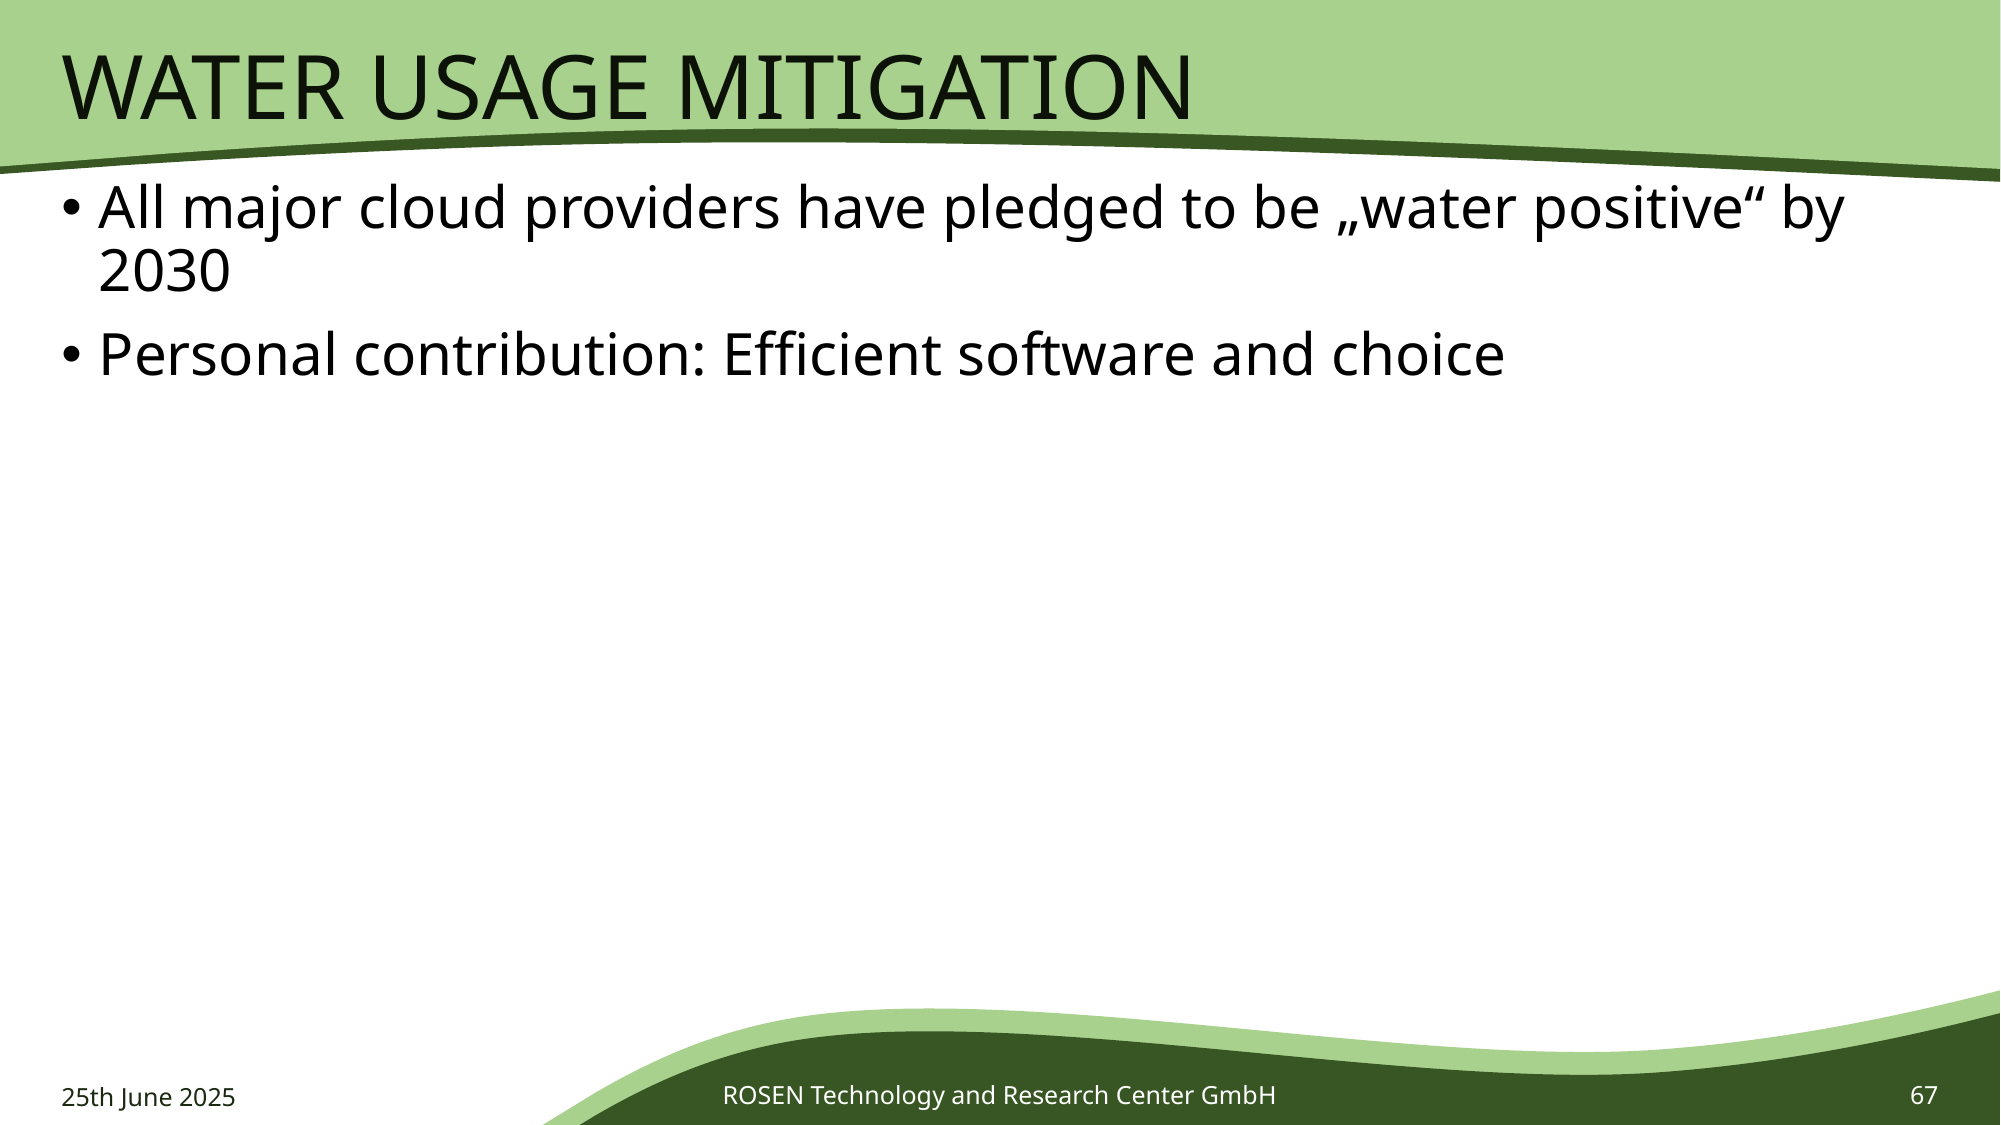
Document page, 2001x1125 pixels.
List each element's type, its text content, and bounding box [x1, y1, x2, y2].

list All major cloud providers have pledged to be „water positive“ by 2030 Personal contribution: Efficient software and choice [46, 170, 1954, 1092]
footer ROSEN Technology and Research Center GmbH [410, 1066, 1590, 1125]
slide_number 67 [1751, 1066, 1954, 1125]
title Water Usage Mitigation [46, 34, 1954, 146]
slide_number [46, 1066, 290, 1125]
